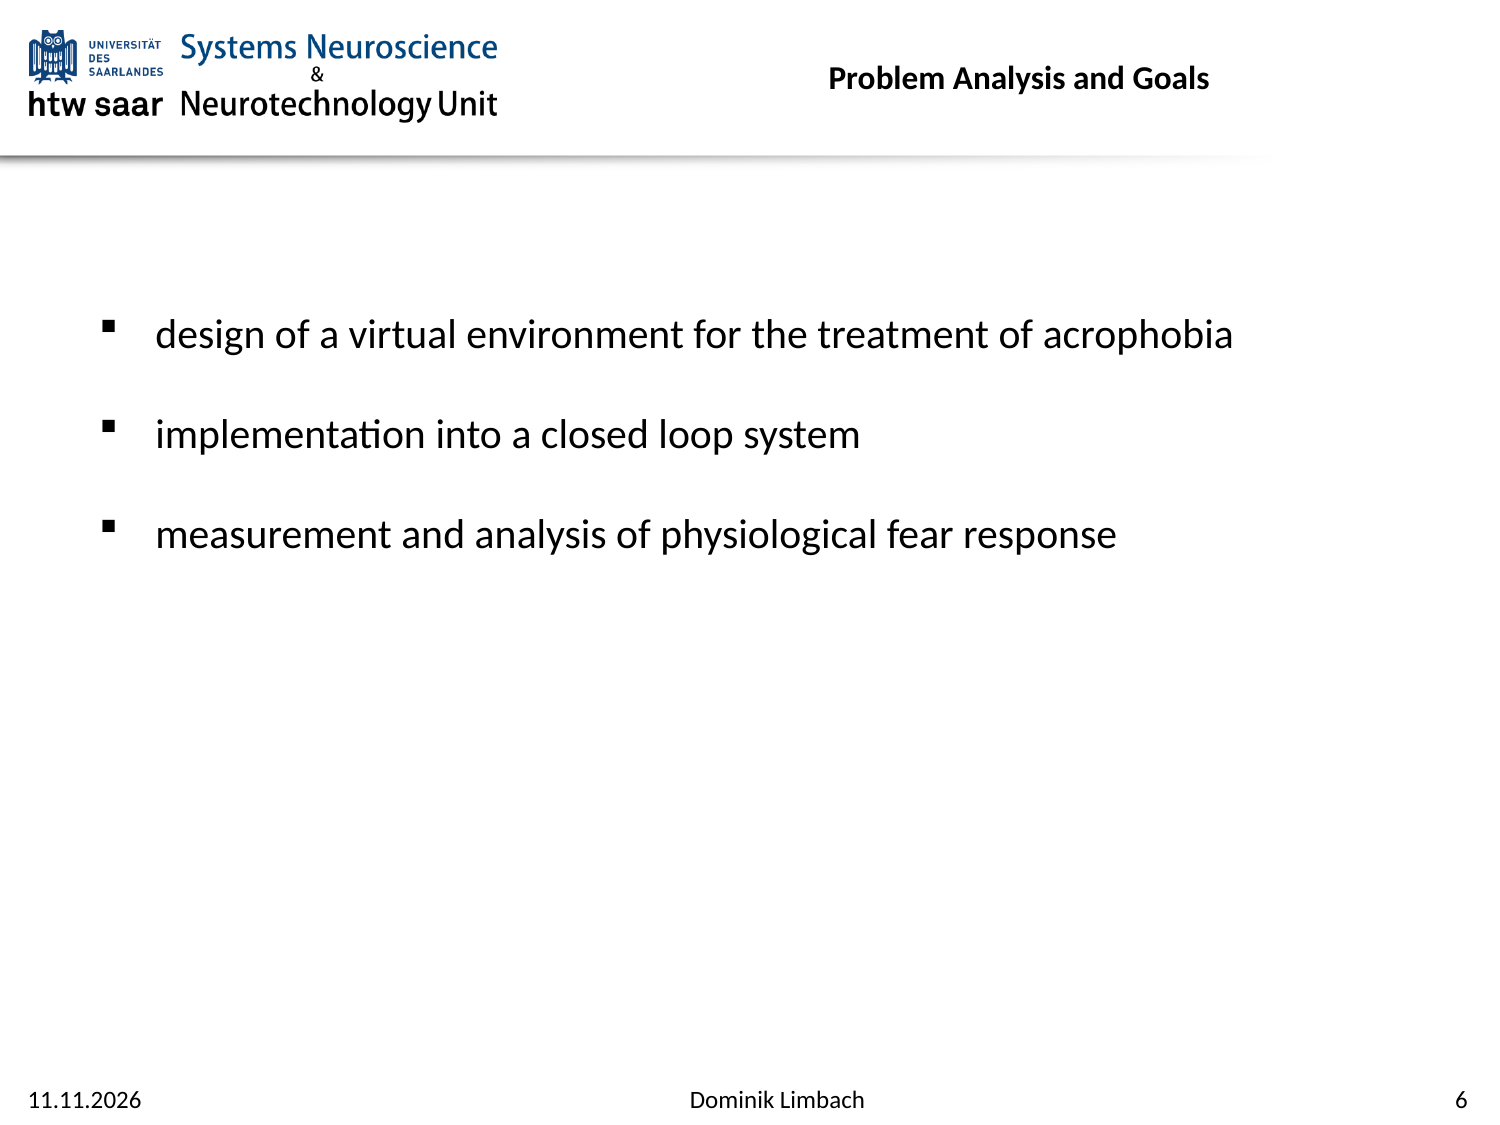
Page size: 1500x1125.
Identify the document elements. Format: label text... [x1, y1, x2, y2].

text_box 6 [1370, 1076, 1483, 1121]
picture [0, 30, 1500, 190]
text_box Dominik Limbach [237, 1076, 1319, 1121]
text_box 01.04.2018 [0, 1076, 172, 1121]
text_box Problem Analysis and Goals [513, 49, 1483, 104]
text_box design of a virtual environment for the treatment of acrophobia implementation into a closed loop system measurement and analysis of physiological fear response [84, 249, 1370, 565]
